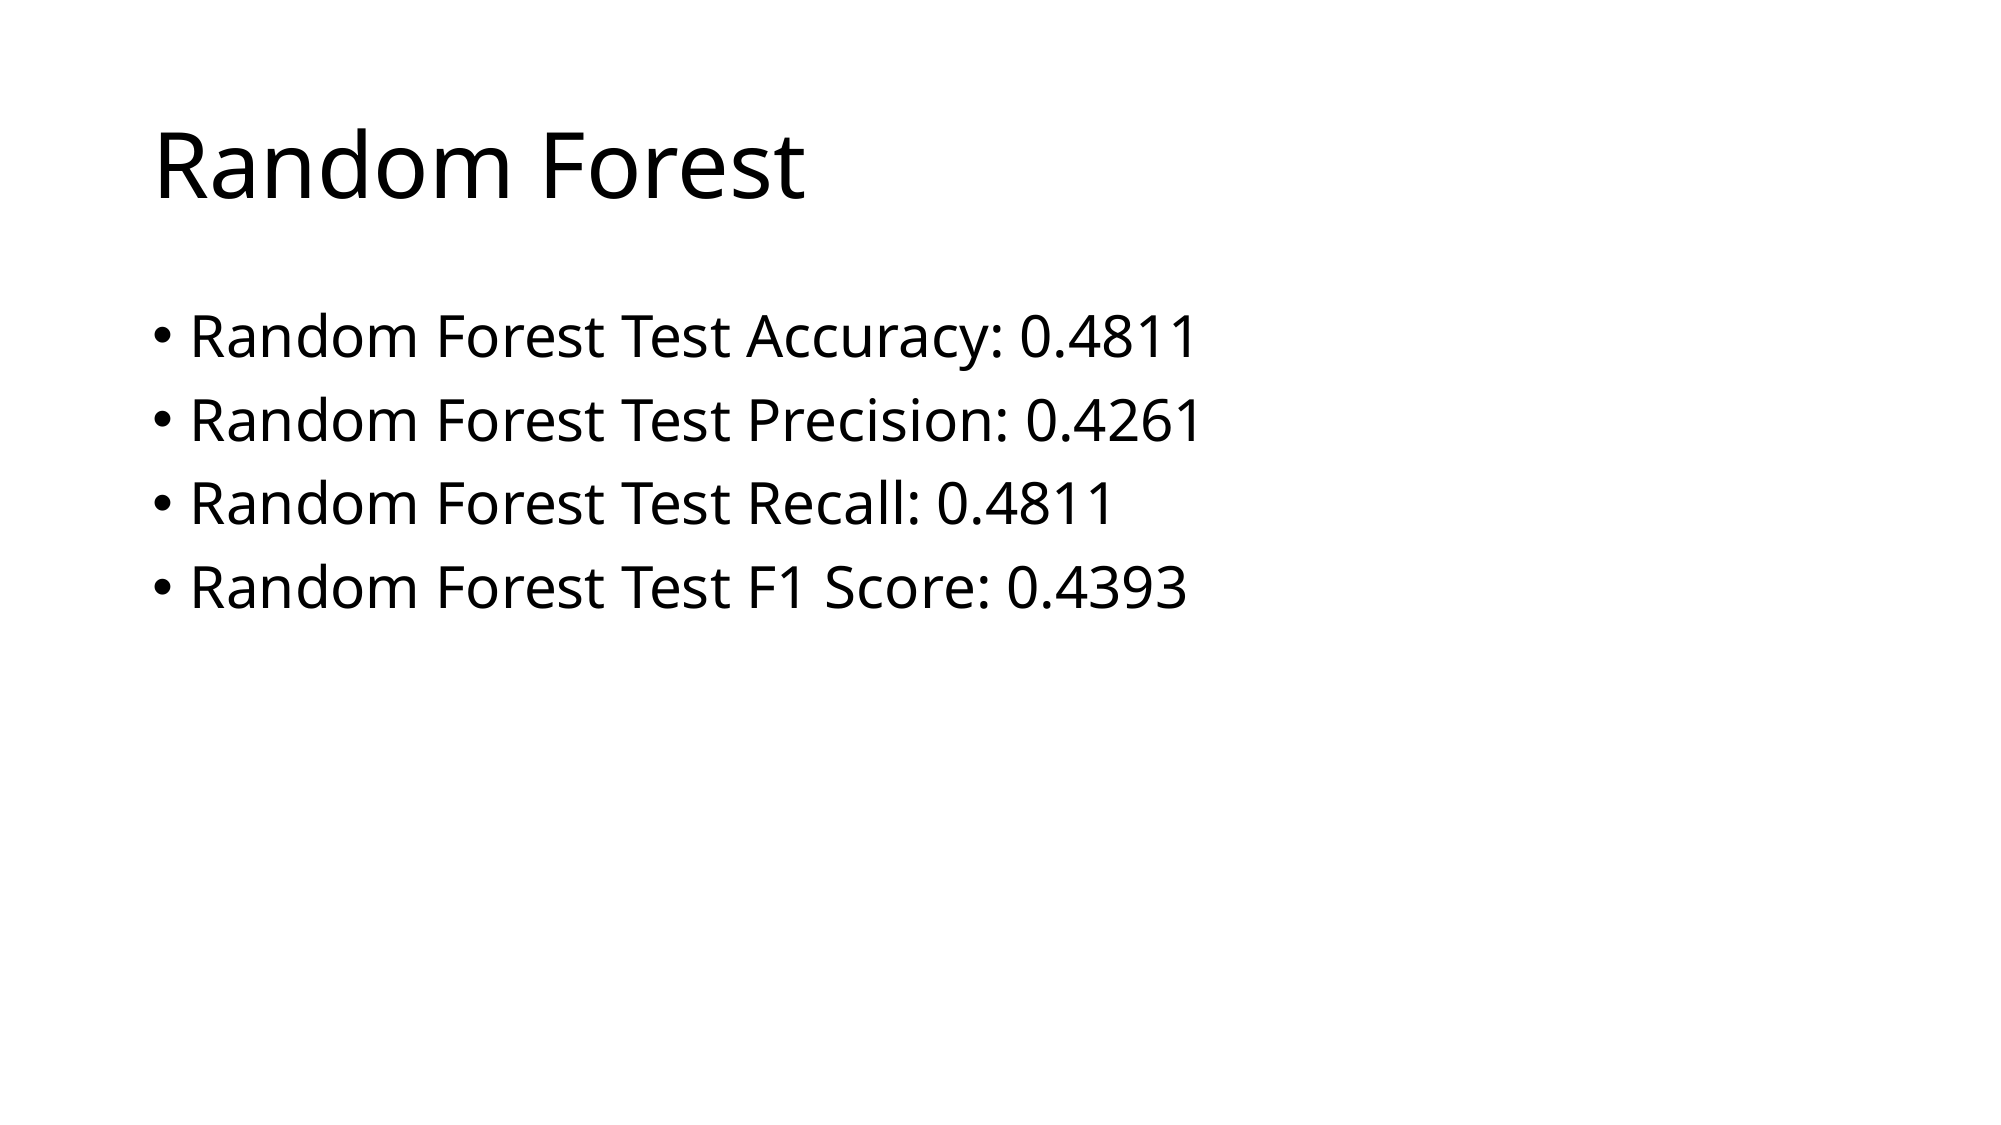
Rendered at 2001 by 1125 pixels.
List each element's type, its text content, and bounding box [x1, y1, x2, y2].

title Random Forest [137, 59, 1863, 278]
list Random Forest Test Accuracy: 0.4811 Random Forest Test Precision: 0.4261 Random Forest Test Recall: 0.4811 Random Forest Test F1 Score: 0.4393 [137, 299, 1863, 1014]
